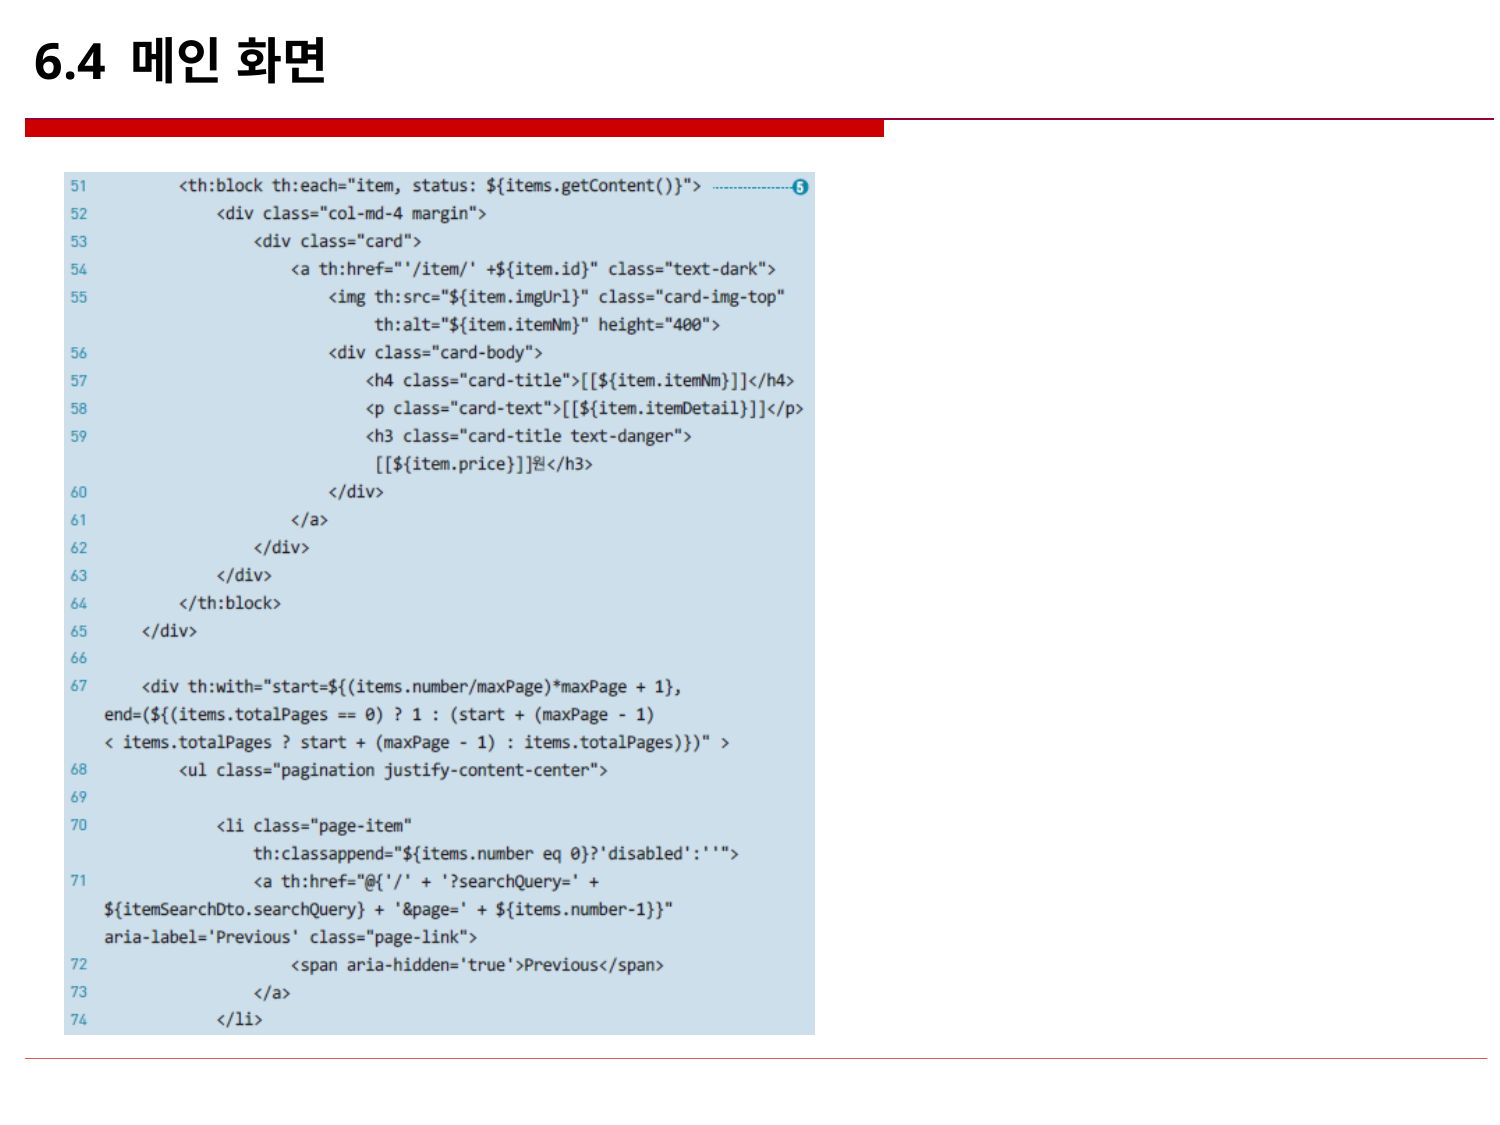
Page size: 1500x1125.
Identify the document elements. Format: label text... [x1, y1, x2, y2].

title 6.4 메인 화면 [19, 23, 1370, 96]
picture [64, 172, 815, 1036]
